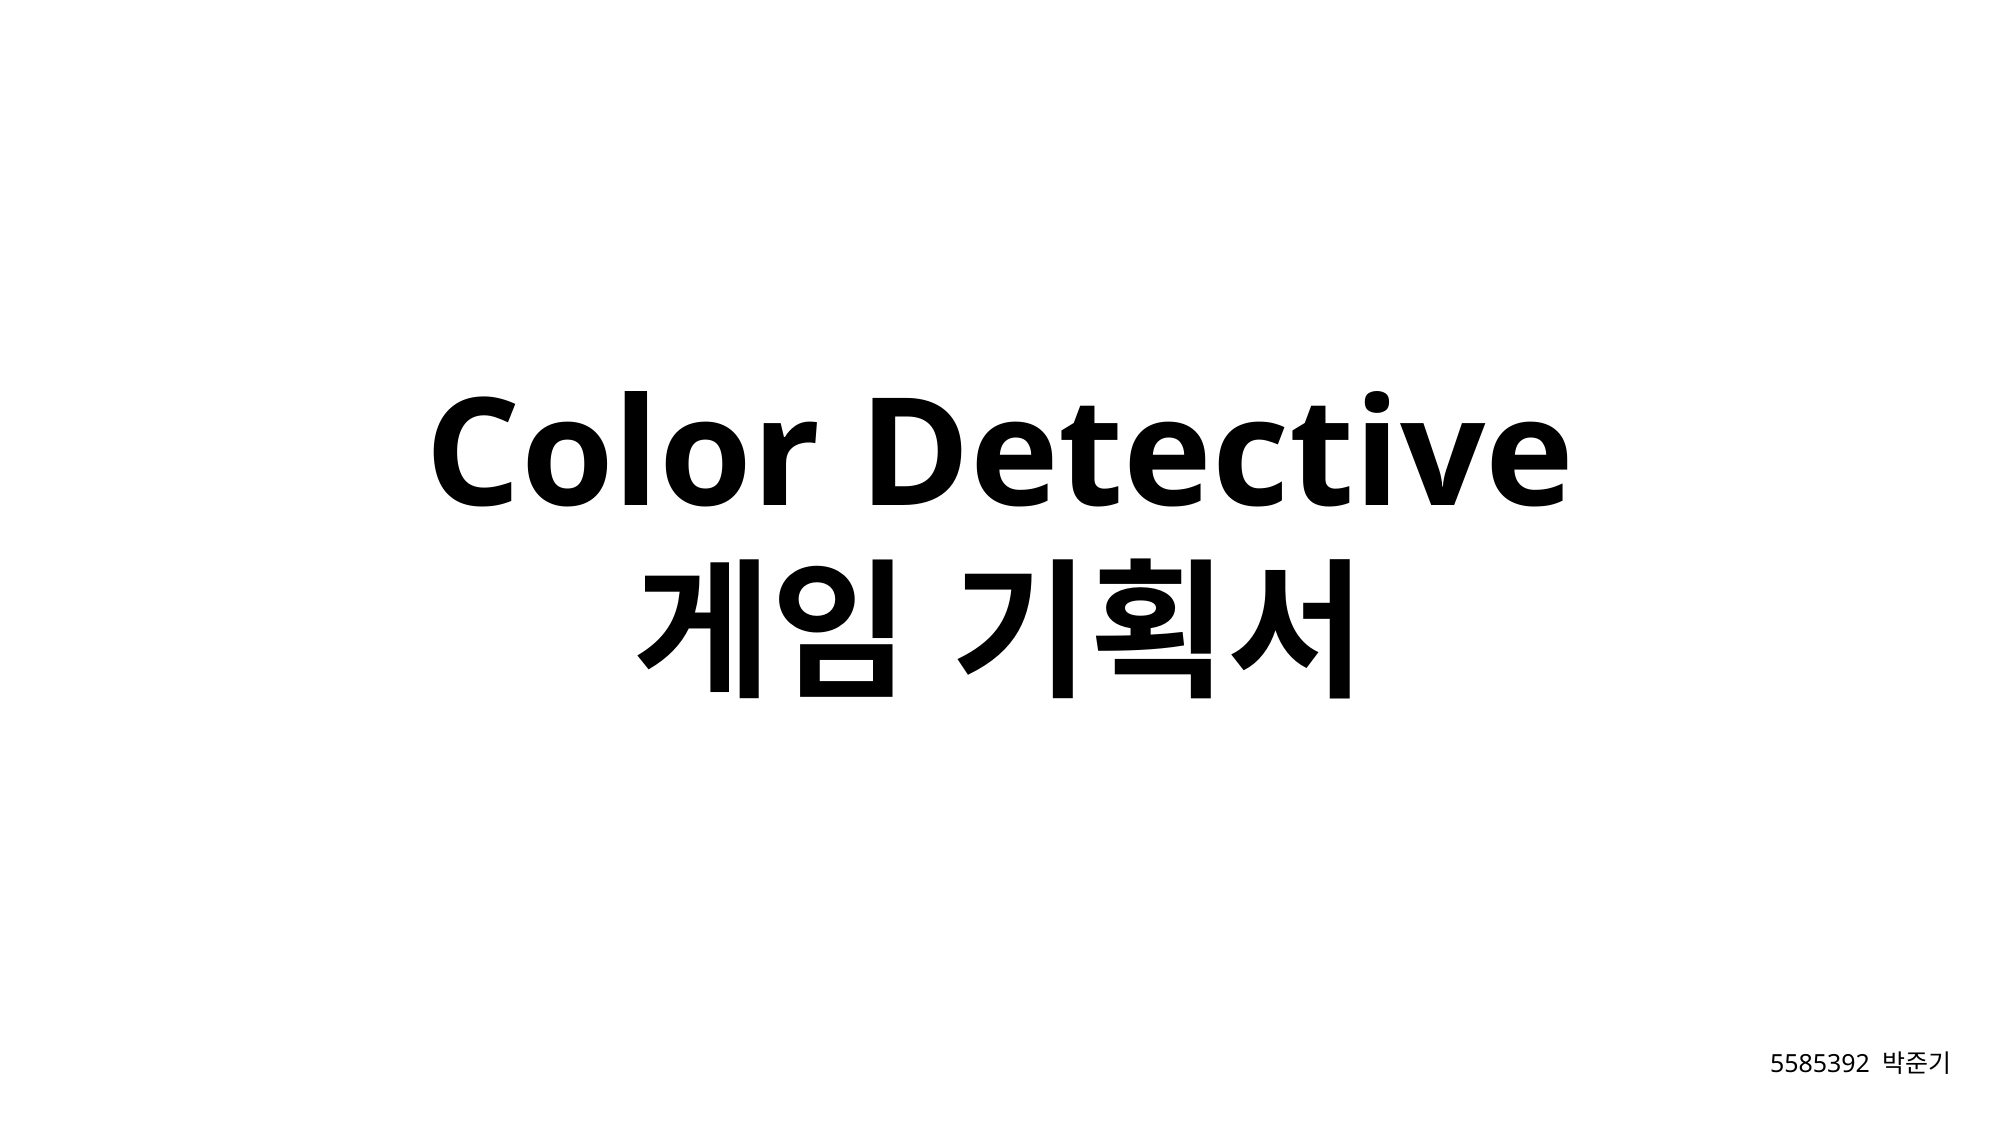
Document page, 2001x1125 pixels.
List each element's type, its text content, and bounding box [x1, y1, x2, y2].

text_box 5585392 박준기 [1755, 1039, 2000, 1085]
text_box Color Detective 게임 기획서 [187, 349, 1813, 722]
